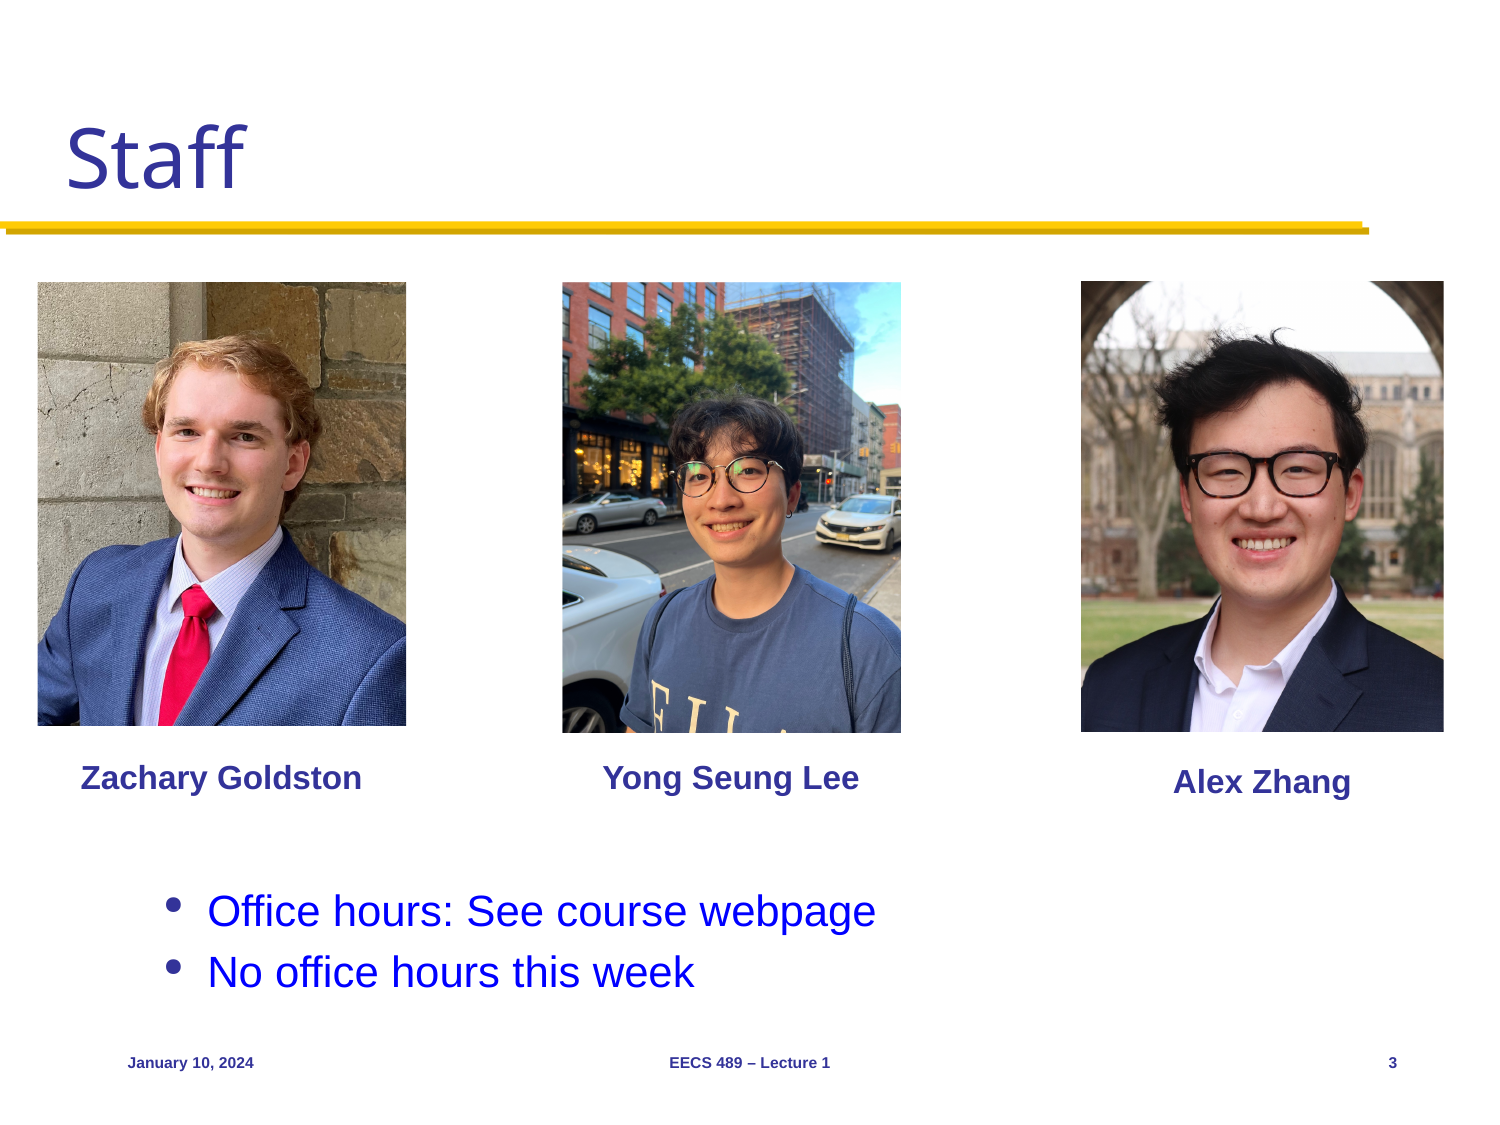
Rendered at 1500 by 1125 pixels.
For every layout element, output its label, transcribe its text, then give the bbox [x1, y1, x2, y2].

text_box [562, 282, 901, 805]
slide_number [112, 1024, 426, 1101]
text_box Office hours: See course webpage No office hours this week [149, 874, 1350, 1025]
footer EECS 489 – Lecture 1 [512, 1025, 988, 1101]
title Staff [49, 24, 1451, 213]
text_box Zachary Goldston [65, 749, 378, 804]
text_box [1080, 281, 1444, 809]
picture [37, 282, 407, 726]
slide_number 3 [1312, 1024, 1413, 1101]
